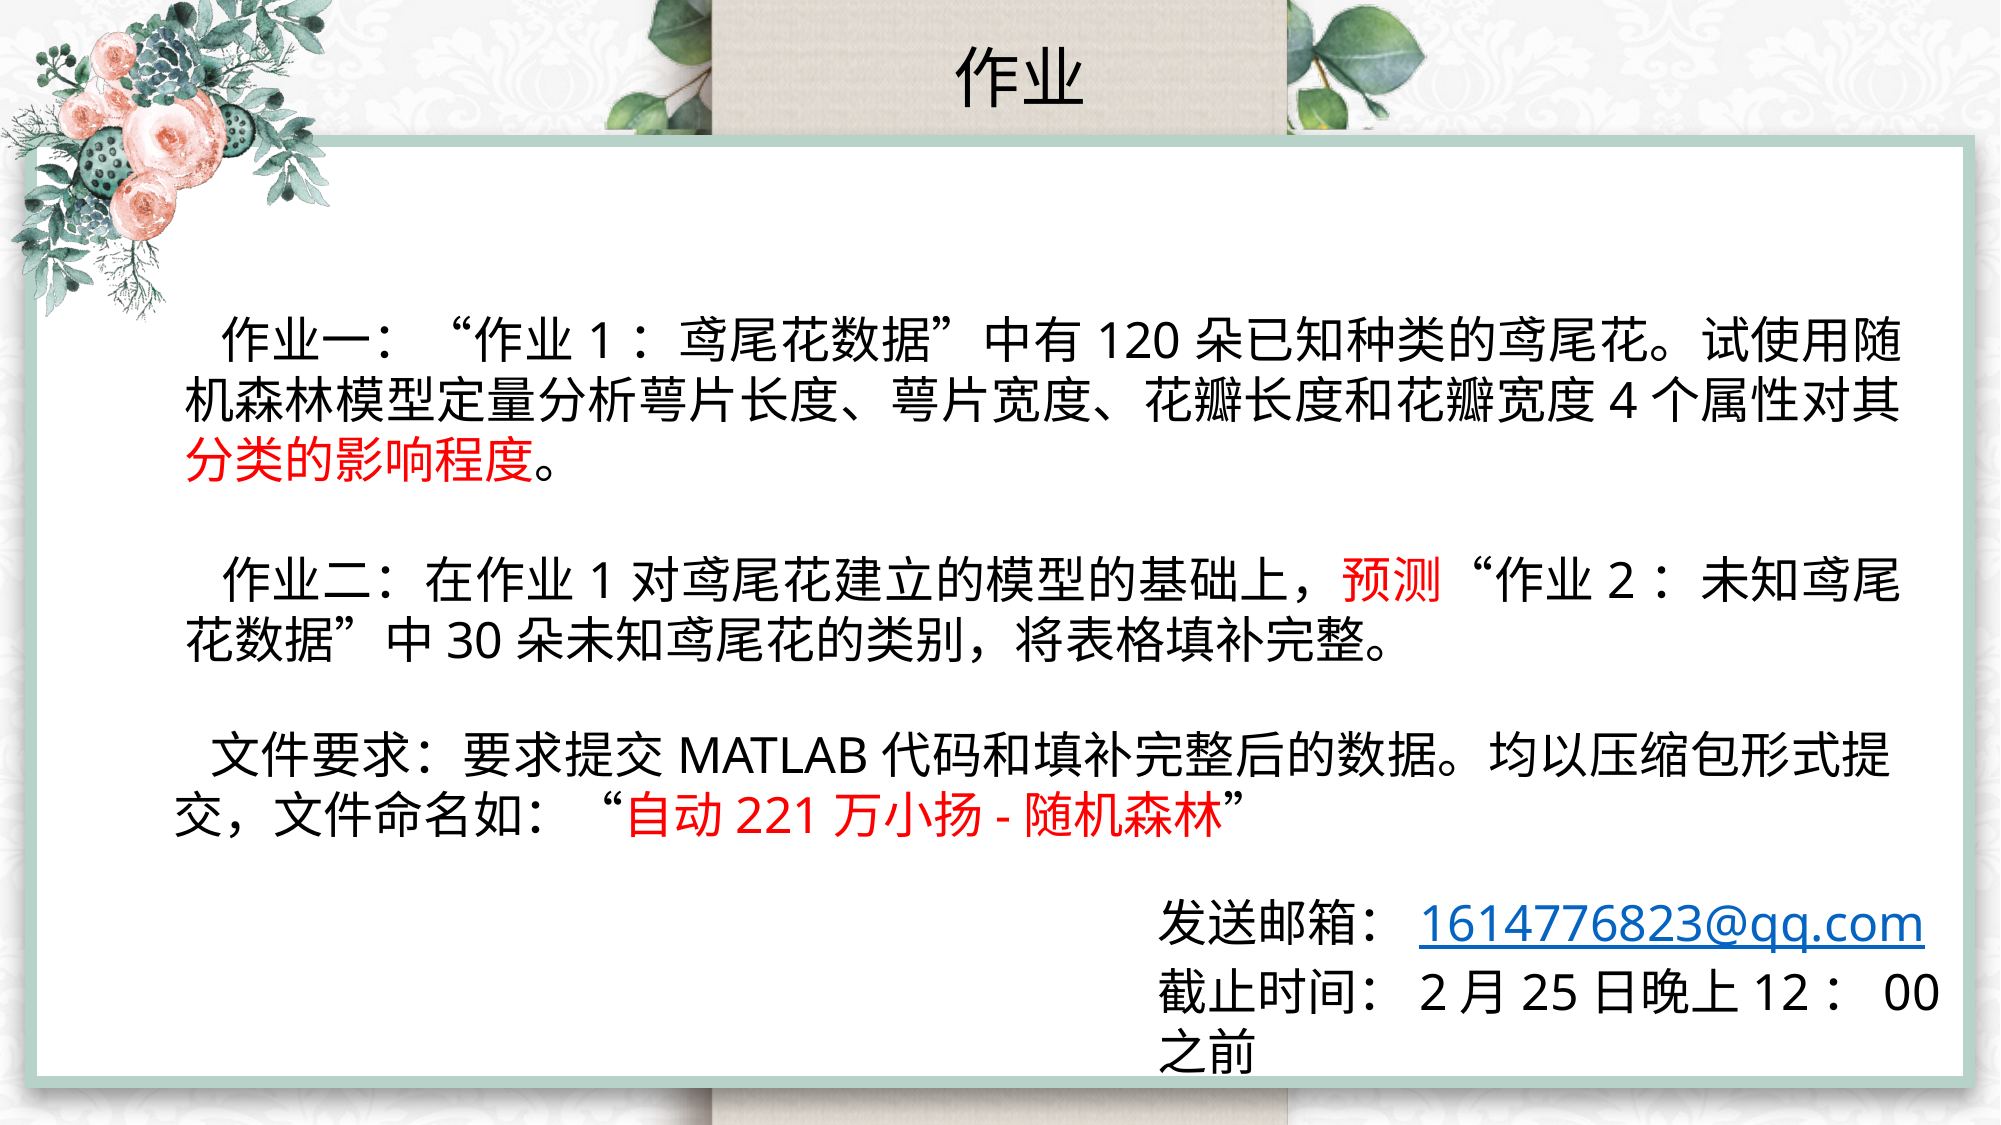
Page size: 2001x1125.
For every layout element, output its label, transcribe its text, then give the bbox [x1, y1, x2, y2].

picture [0, 0, 2000, 1125]
text_box 作业 [520, 28, 1520, 124]
text_box 发送邮箱：1614776823@qq.com 截止时间：2月25日晚上12：00之前 [1142, 884, 1959, 1088]
text_box 文件要求：要求提交MATLAB代码和填补完整后的数据。均以压缩包形式提交，文件命名如：“自动221万小扬-随机森林” [159, 716, 1907, 852]
text_box 作业一：“作业1：鸢尾花数据”中有120朵已知种类的鸢尾花。试使用随机森林模型定量分析萼片长度、萼片宽度、花瓣长度和花瓣宽度4个属性对其分类的影响程度。 [169, 301, 1917, 496]
text_box 作业二：在作业1对鸢尾花建立的模型的基础上，预测“作业2：未知鸢尾花数据”中30朵未知鸢尾花的类别，将表格填补完整。 [169, 540, 1917, 676]
